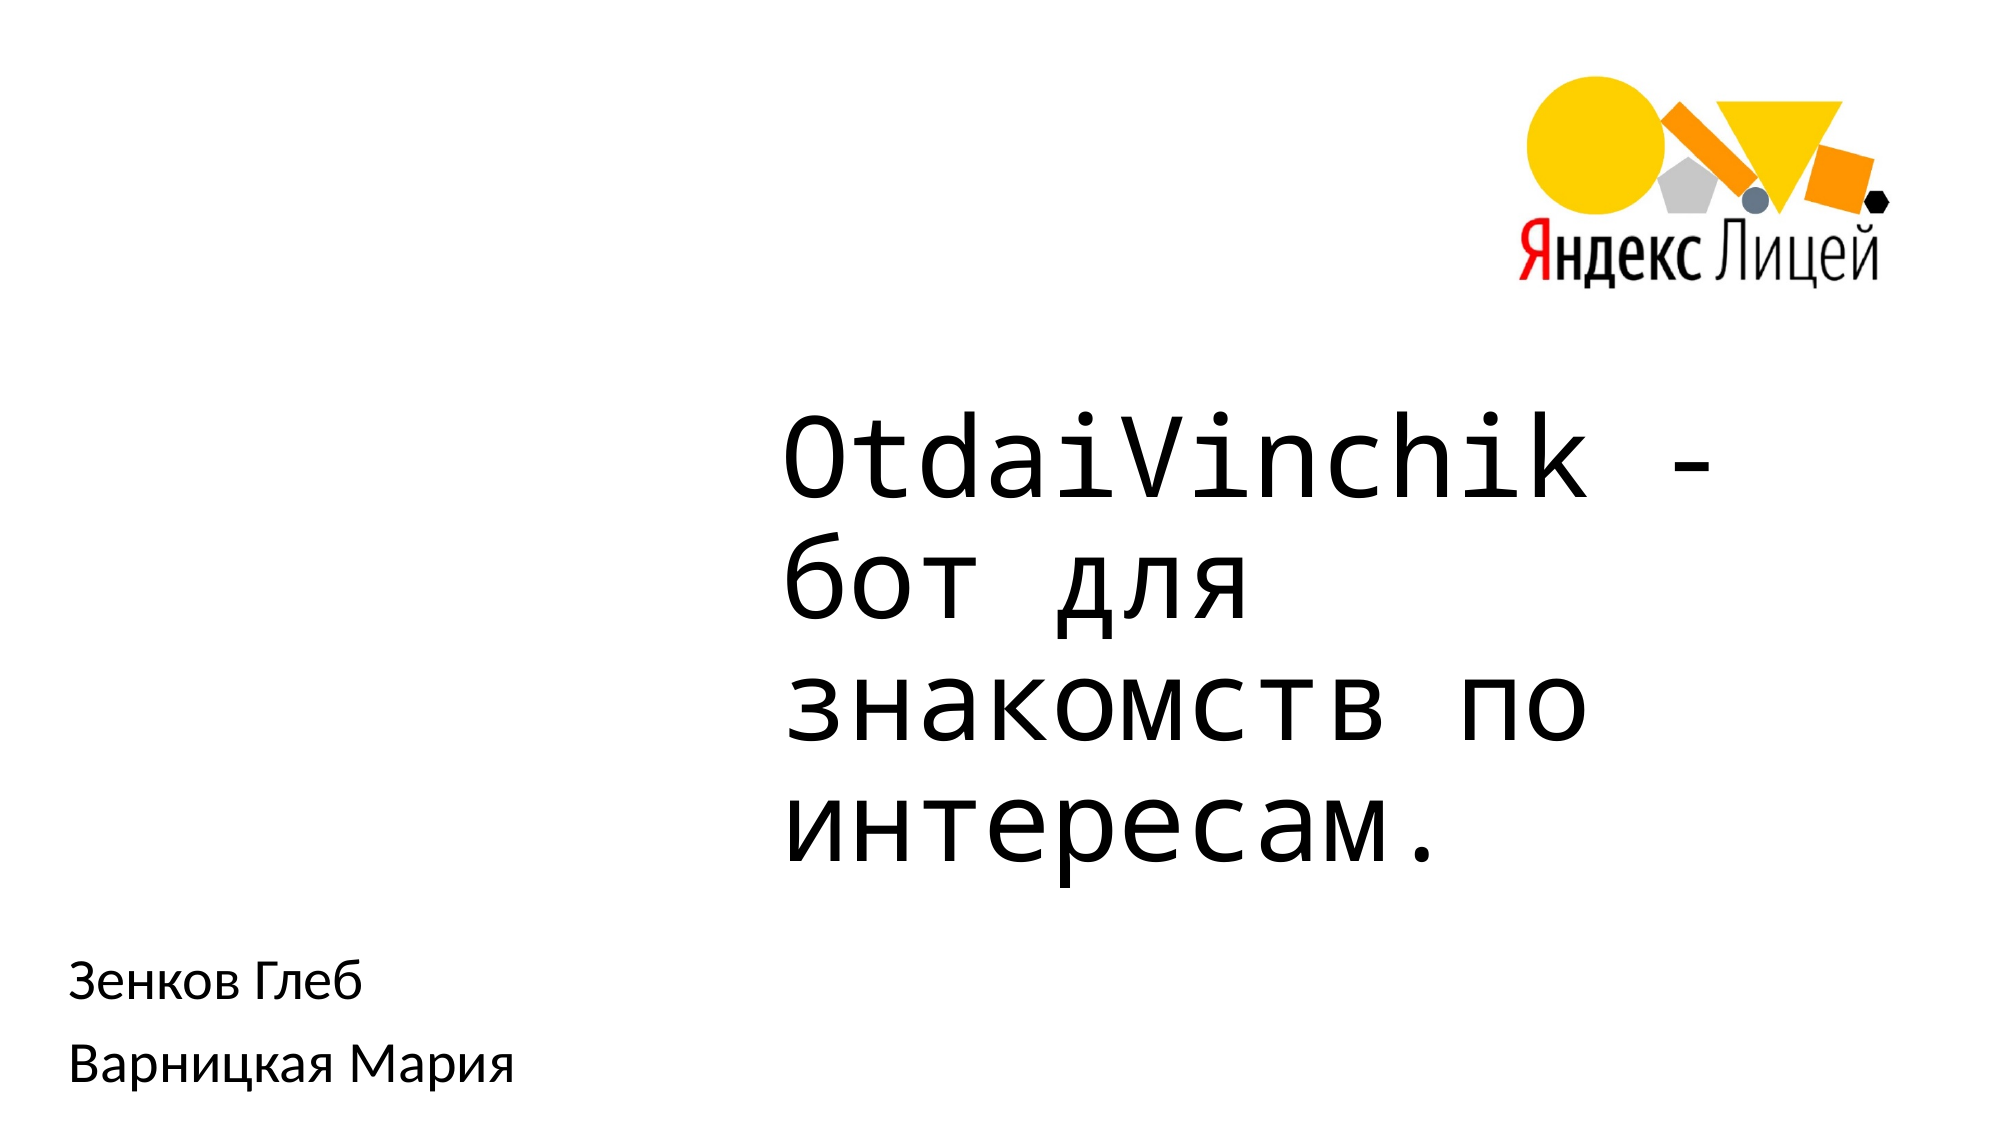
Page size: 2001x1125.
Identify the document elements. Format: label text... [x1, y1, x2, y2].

picture [1435, 57, 1979, 299]
subtitle Зенков Глеб Варницкая Мария [54, 941, 605, 1125]
title OtdaiVinchik -бот для знакомств по интересам. [766, 402, 1837, 894]
